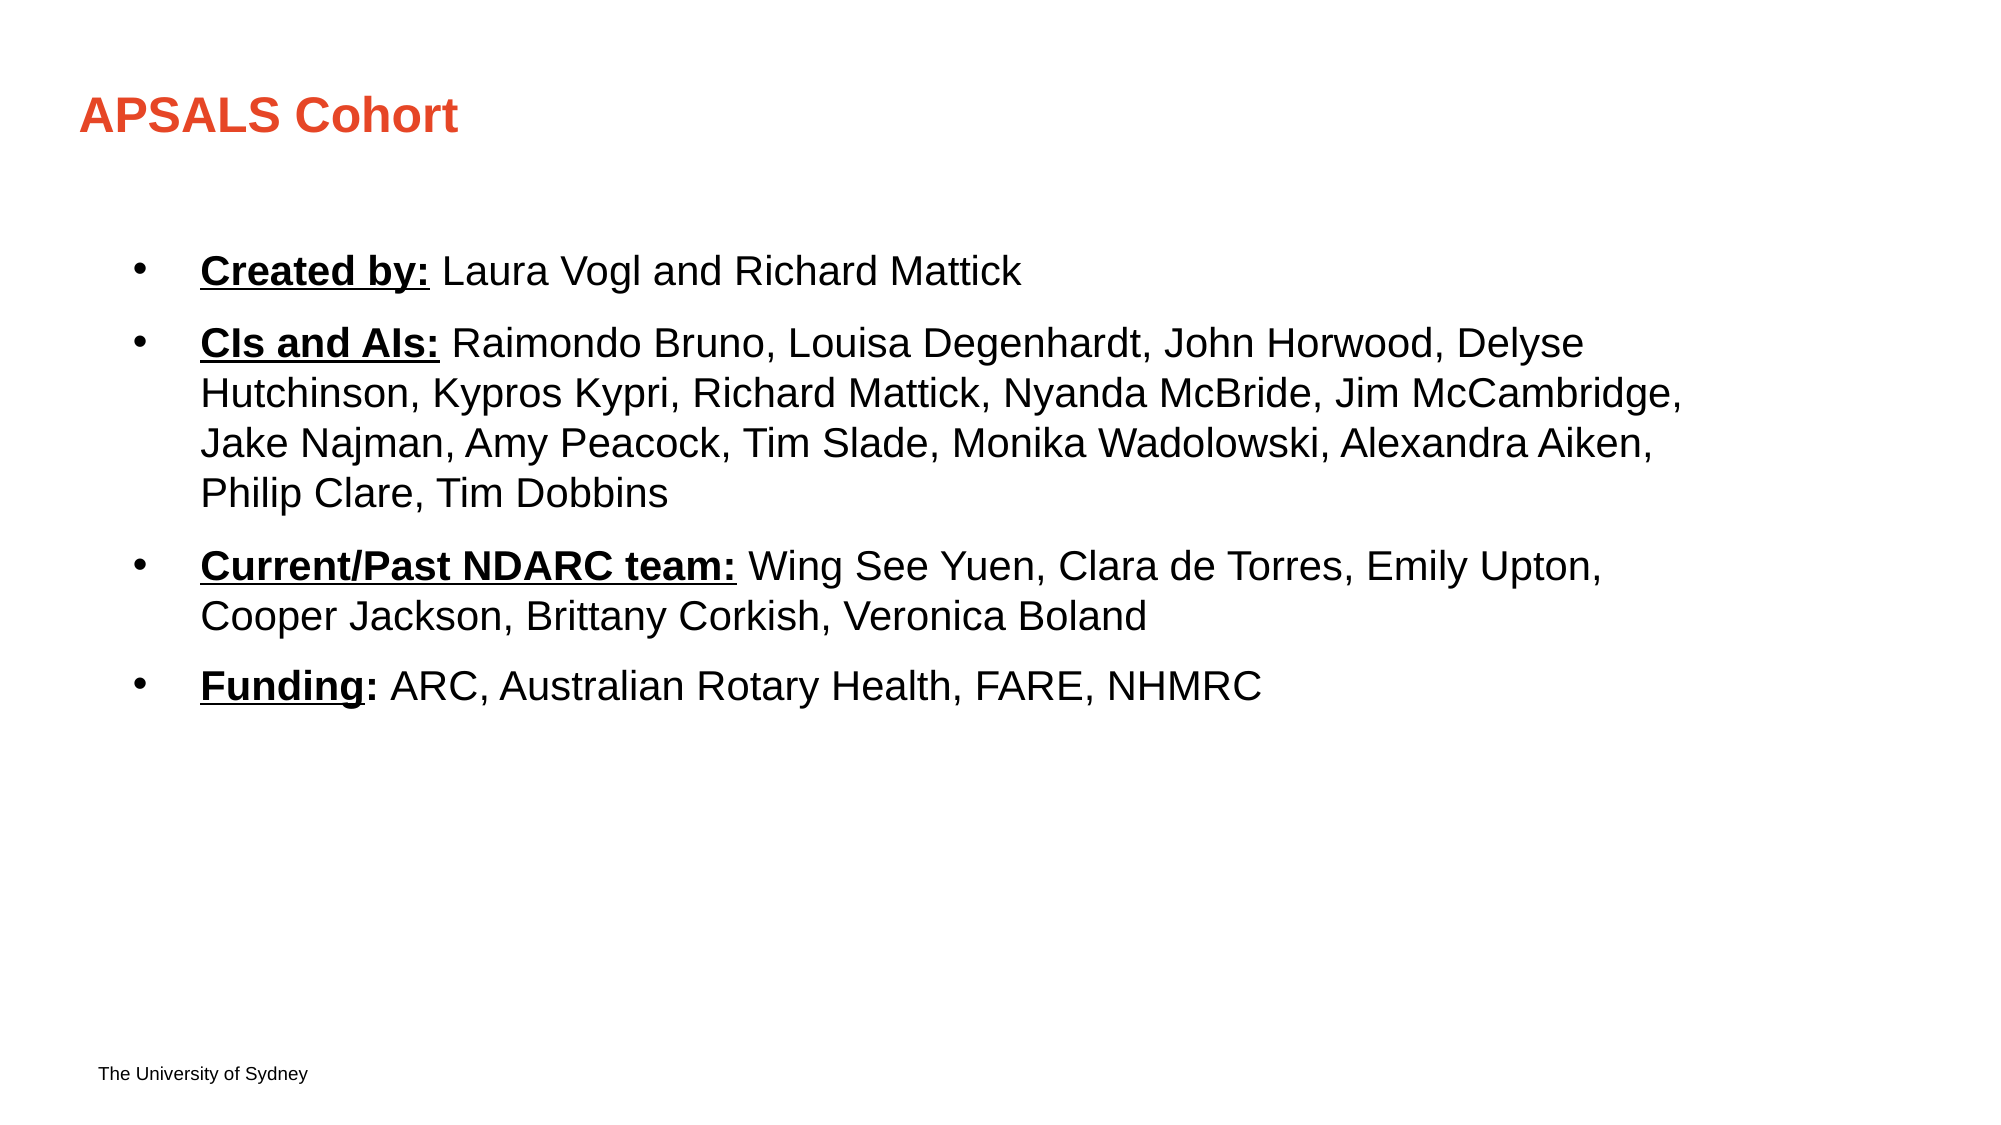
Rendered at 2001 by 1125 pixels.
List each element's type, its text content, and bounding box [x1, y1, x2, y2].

text_box Created by: Laura Vogl and Richard Mattick CIs and AIs: Raimondo Bruno, Louisa Degenhardt, John Horwood, Delyse Hutchinson, Kypros Kypri, Richard Mattick, Nyanda McBride, Jim McCambridge, Jake Najman, Amy Peacock, Tim Slade, Monika Wadolowski, Alexandra Aiken, Philip Clare, Tim Dobbins Current/Past NDARC team: Wing See Yuen, Clara de Torres, Emily Upton, Cooper Jackson, Brittany Corkish, Veronica Boland Funding: ARC, Australian Rotary Health, FARE, NHMRC [118, 236, 1737, 866]
title APSALS Cohort [78, 82, 1922, 189]
